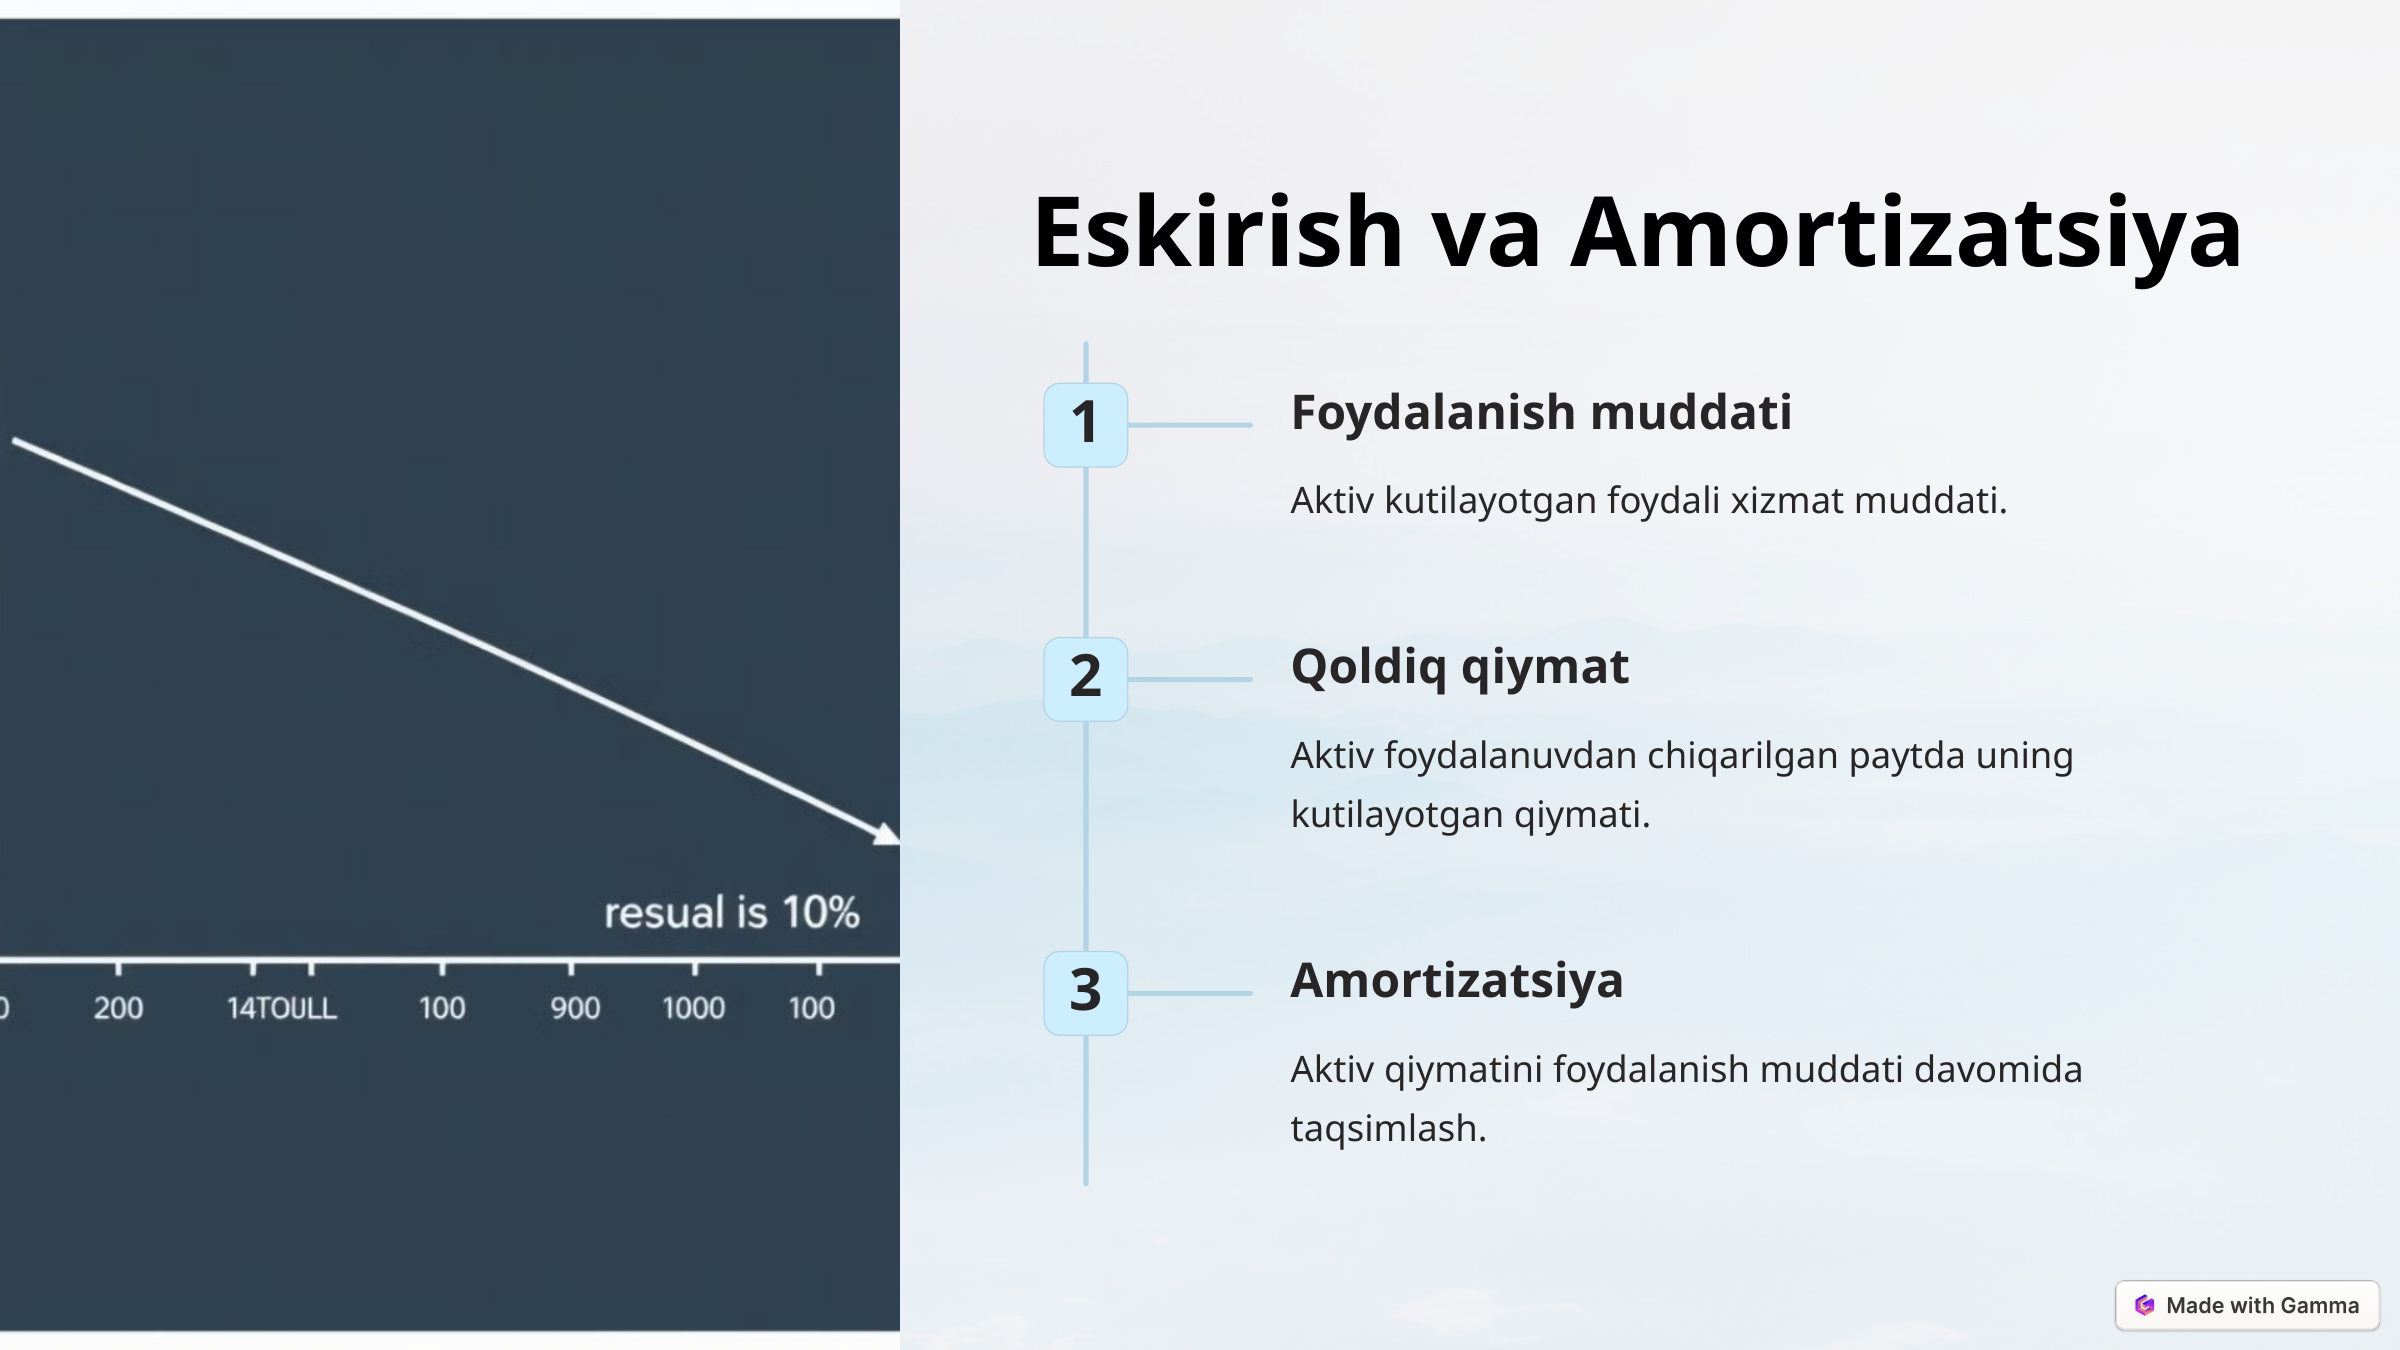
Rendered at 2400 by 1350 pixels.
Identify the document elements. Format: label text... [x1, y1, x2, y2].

text_box [1044, 637, 1128, 722]
text_box [1044, 951, 1128, 1036]
text_box Aktiv kutilayotgan foydali xizmat muddati. [1290, 461, 2270, 522]
text_box [1128, 677, 1253, 683]
text_box Eskirish va Amortizatsiya [1030, 163, 2170, 286]
text_box [1083, 468, 1089, 637]
text_box [1128, 990, 1253, 996]
text_box Amortizatsiya [1290, 946, 1779, 1008]
text_box [1083, 722, 1089, 951]
text_box Foydalanish muddati [1290, 378, 1779, 440]
text_box 3 [1069, 963, 1103, 1023]
text_box Aktiv qiymatini foydalanish muddati davomida taqsimlash. [1290, 1030, 2270, 1150]
text_box 2 [1069, 650, 1103, 709]
text_box 1 [1073, 395, 1099, 455]
text_box [1083, 341, 1089, 383]
text_box Qoldiq qiymat [1290, 633, 1779, 694]
text_box [1044, 383, 1128, 468]
picture [2106, 1271, 2389, 1339]
text_box [1083, 1036, 1089, 1187]
picture [0, 0, 900, 1350]
text_box Aktiv foydalanuvdan chiqarilgan paytda uning kutilayotgan qiymati. [1290, 716, 2270, 836]
text_box [1128, 422, 1253, 428]
